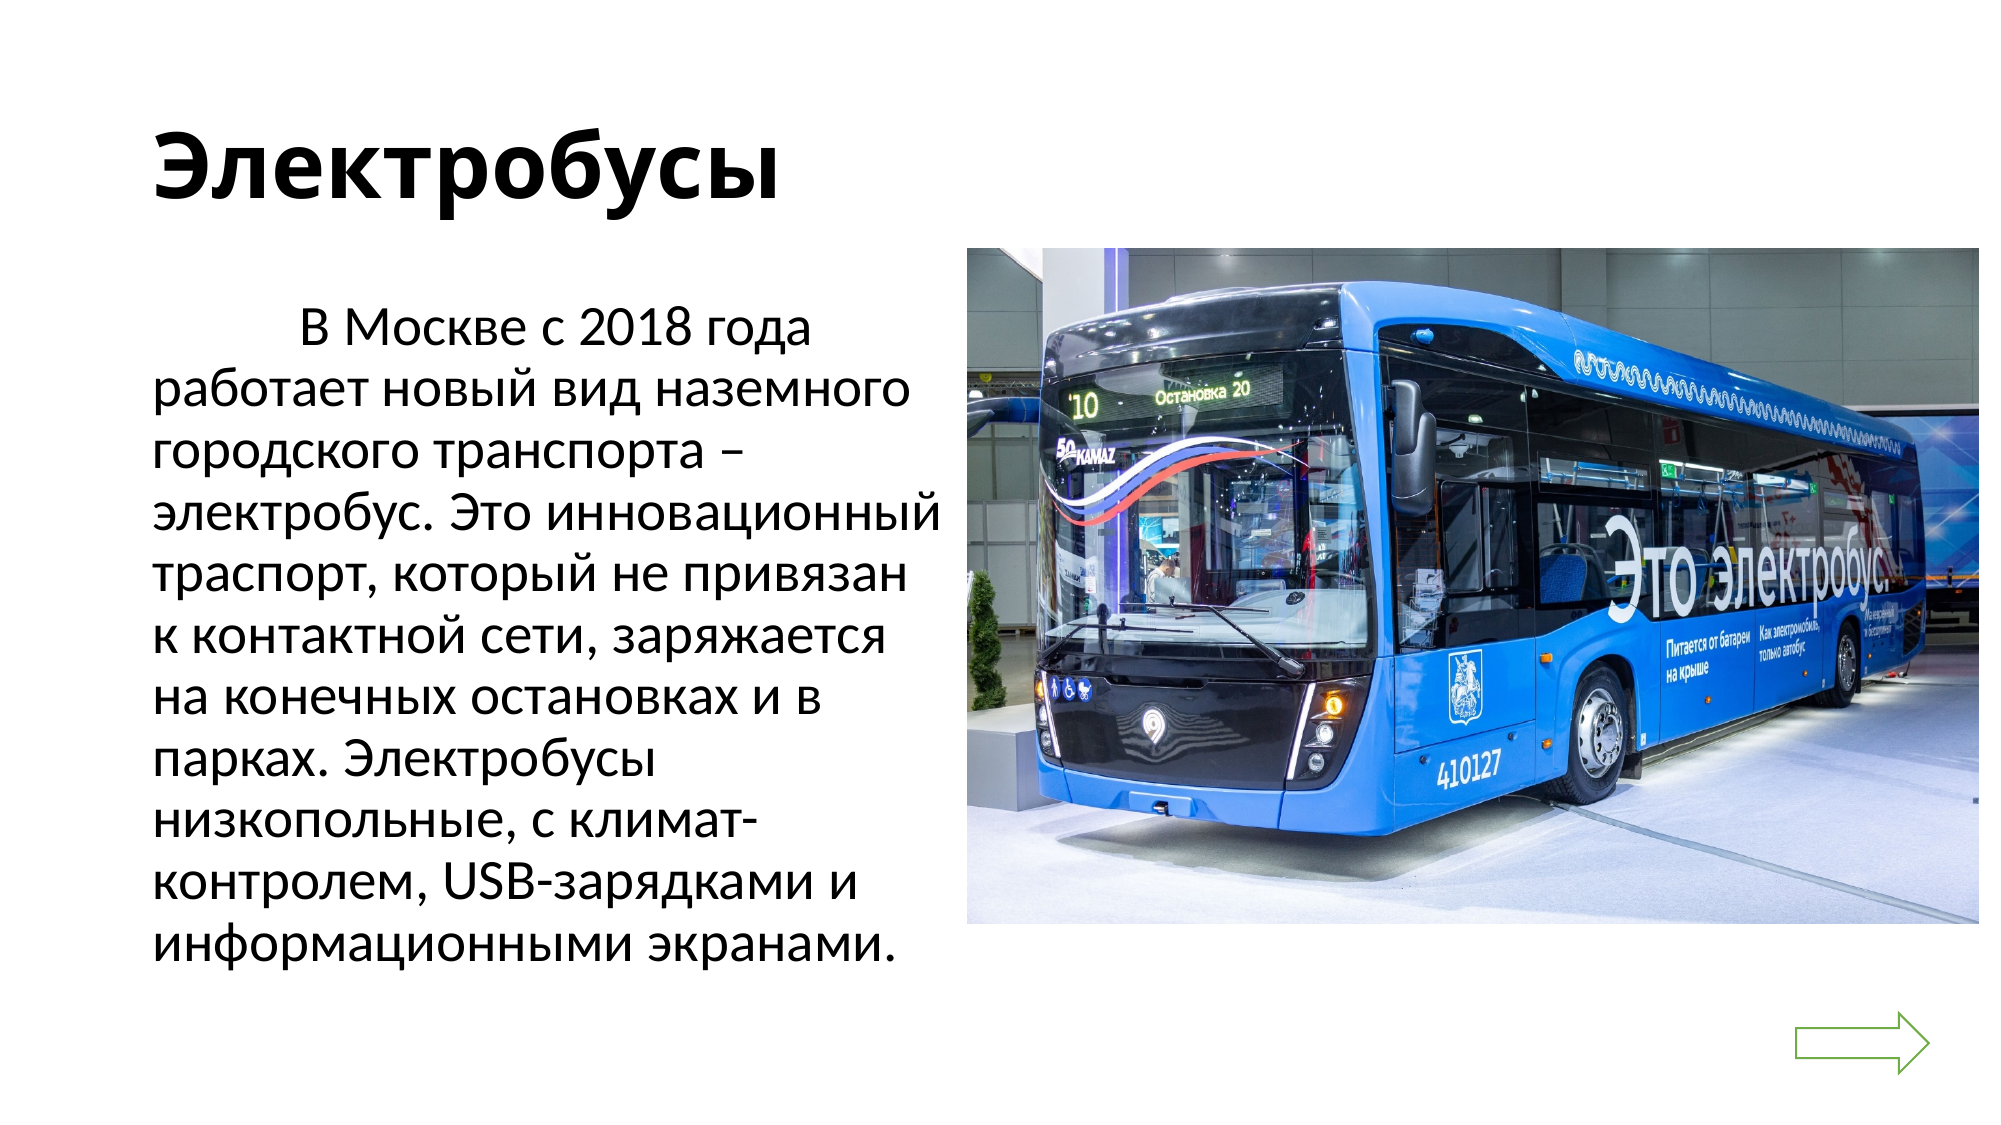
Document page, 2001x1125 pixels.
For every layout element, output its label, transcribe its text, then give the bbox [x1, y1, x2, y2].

picture [967, 248, 1979, 924]
list В Москве с 2018 года работает новый вид наземного городского транспорта – электробус. Это инновационный траспорт, который не привязан к контактной сети, заряжается на конечных остановках и в парках. Электробусы низкопольные, с климат-контролем, USB-зарядками и информационными экранами. [137, 288, 959, 1003]
title Электробусы [137, 59, 1863, 278]
text_box [1795, 1010, 1931, 1076]
